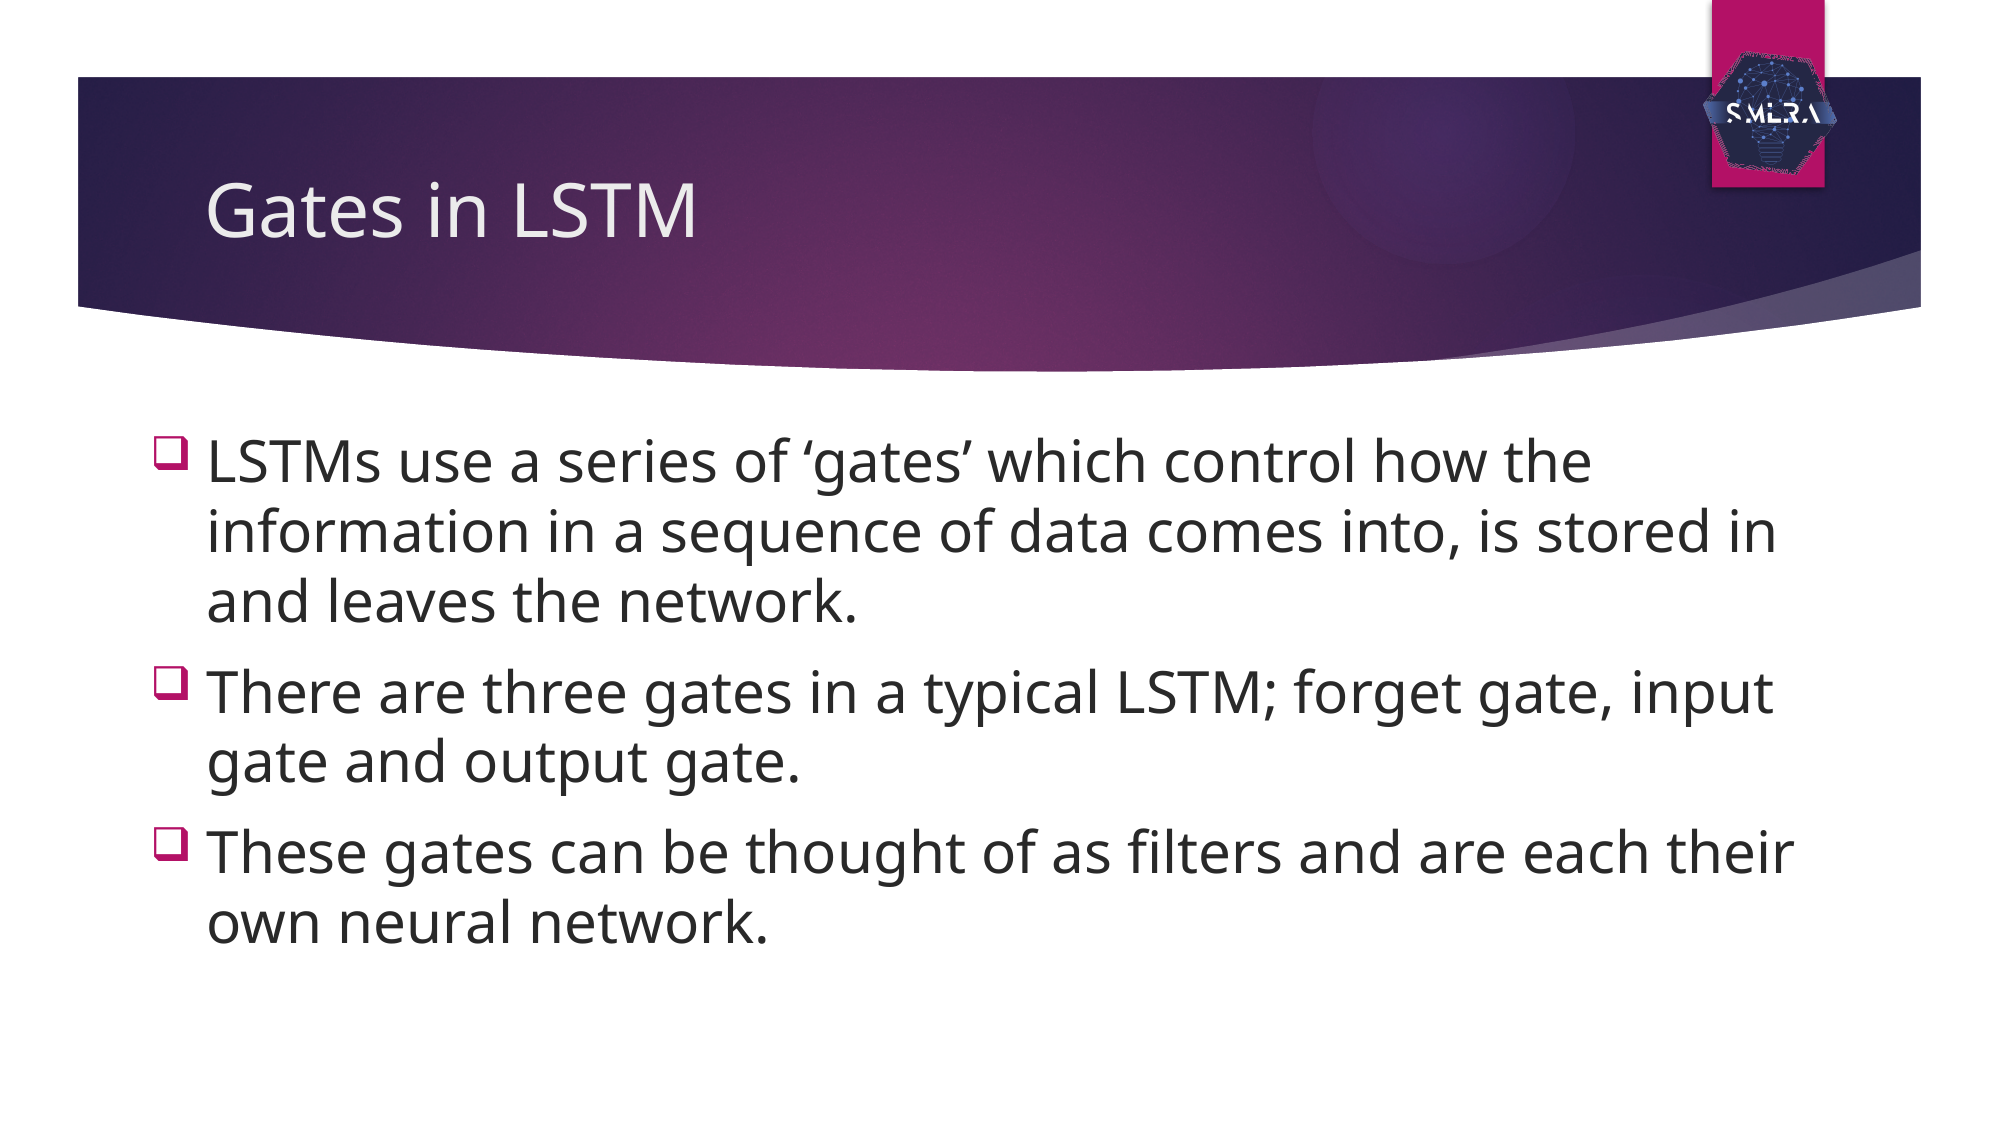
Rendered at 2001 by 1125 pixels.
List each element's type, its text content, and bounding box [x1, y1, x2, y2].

picture [1703, 51, 1837, 175]
list LSTMs use a series of ‘gates’ which control how the information in a sequence of data comes into, is stored in and leaves the network. There are three gates in a typical LSTM; forget gate, input gate and output gate. These gates can be thought of as filters and are each their own neural network. [135, 416, 1827, 1072]
title Gates in LSTM [189, 139, 1627, 276]
